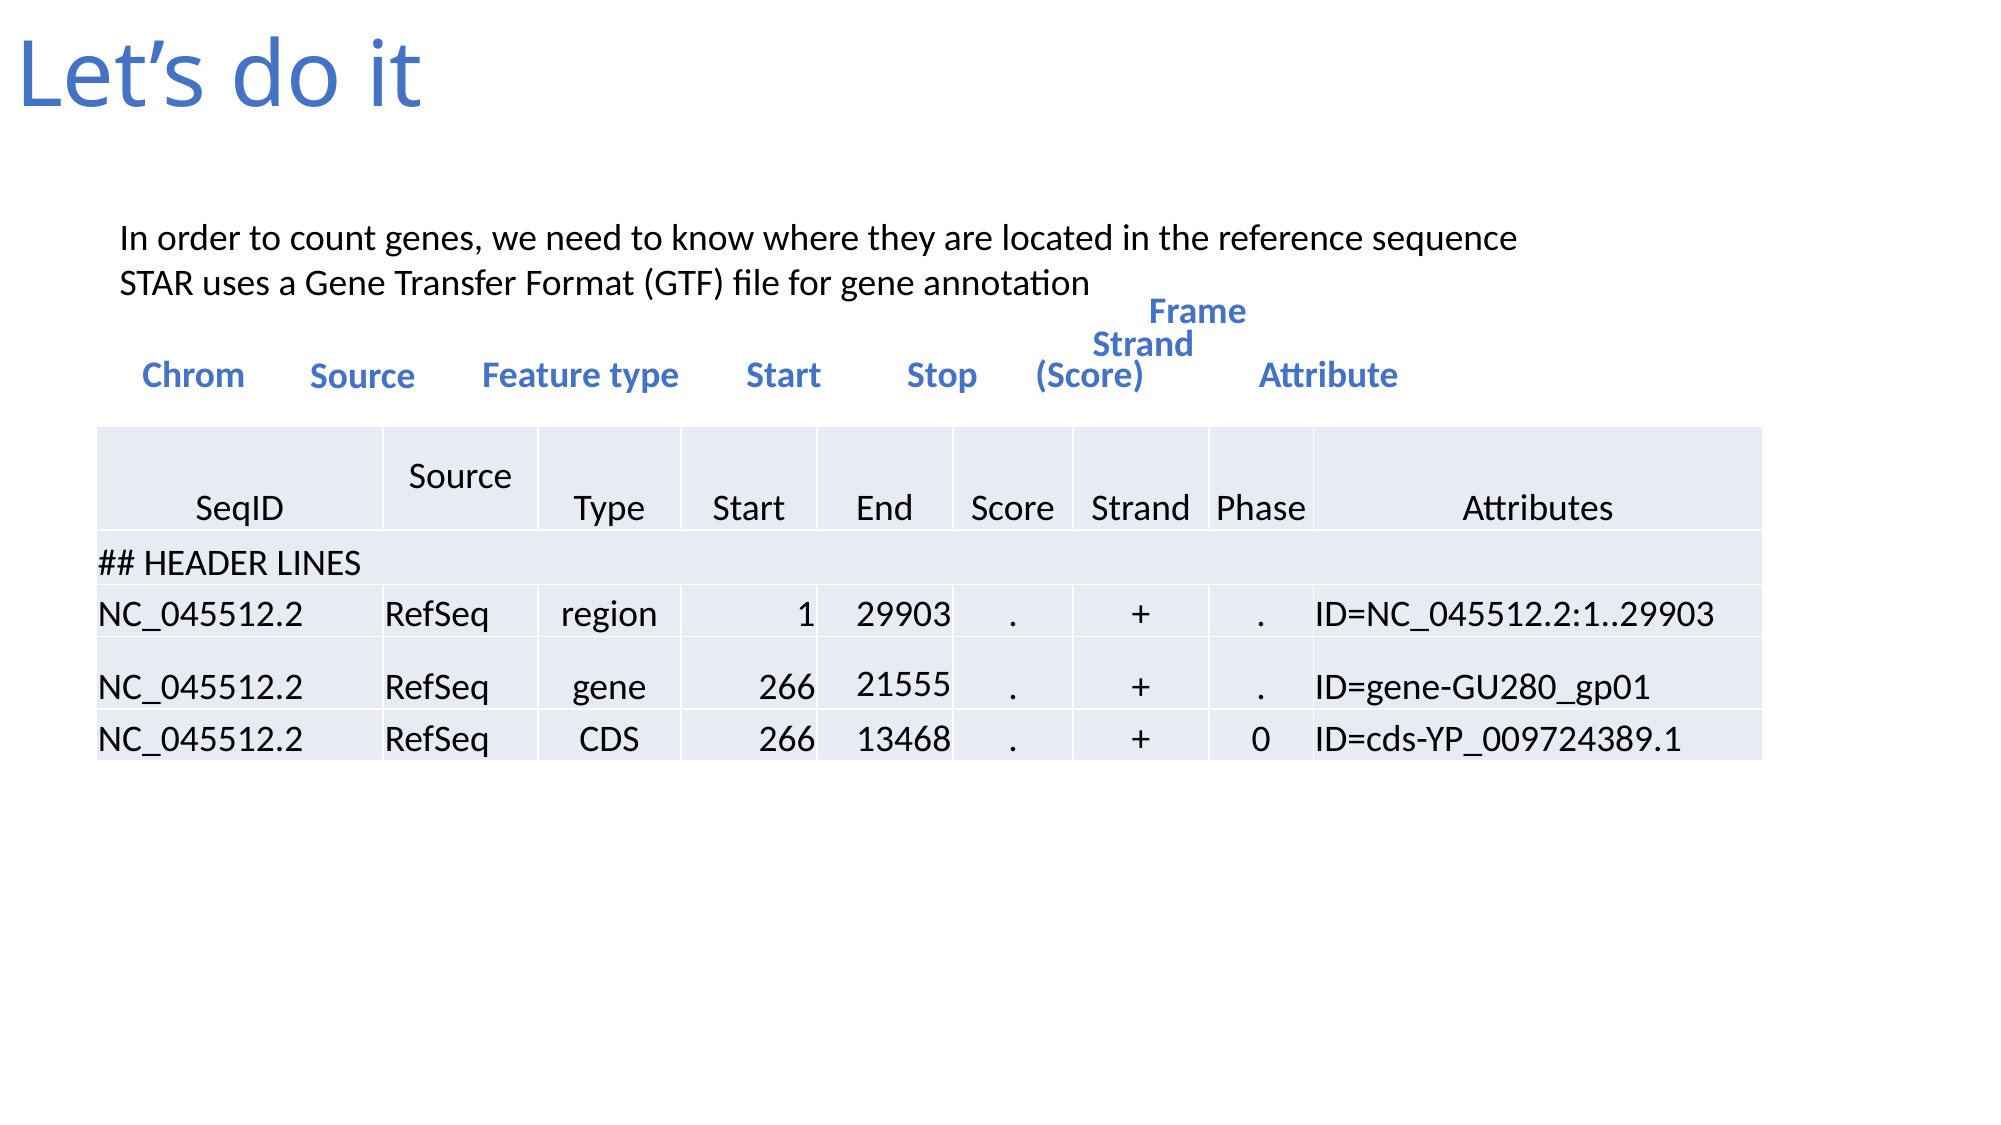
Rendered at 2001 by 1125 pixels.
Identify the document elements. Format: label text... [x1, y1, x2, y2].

table_cell NC_045512.2 [97, 710, 382, 760]
text_box Stop [892, 343, 993, 403]
table_header Source [384, 427, 537, 529]
table_cell 21555 [818, 637, 952, 708]
text_box Strand [1077, 311, 1210, 371]
table_cell 29903 [818, 585, 952, 636]
table_header Score [954, 427, 1072, 529]
table_cell . [954, 585, 1072, 636]
table_cell NC_045512.2 [97, 637, 382, 708]
table_cell ## HEADER LINES [97, 531, 1762, 584]
table_cell + [1074, 637, 1208, 708]
table_cell . [1210, 637, 1313, 708]
text_box Chrom [127, 343, 261, 403]
table_cell region [539, 585, 680, 636]
table_cell RefSeq [384, 637, 537, 708]
title Let’s do it [0, 7, 1725, 146]
table_cell 266 [682, 637, 816, 708]
text_box Source [295, 343, 431, 404]
table_header Strand [1074, 427, 1208, 529]
text_box Frame [1134, 279, 1262, 339]
table_cell CDS [539, 710, 680, 760]
table_cell ID=gene-GU280_gp01 [1314, 637, 1762, 708]
table_cell ID=cds-YP_009724389.1 [1314, 710, 1762, 760]
table_cell RefSeq [384, 710, 537, 760]
table_cell gene [539, 637, 680, 708]
table_cell 0 [1210, 710, 1313, 760]
table_cell 1 [682, 585, 816, 636]
text_box Start [731, 343, 837, 403]
text_box Feature type [467, 343, 695, 403]
table_header Start [682, 427, 816, 529]
table_header Phase [1210, 427, 1313, 529]
table_cell . [954, 710, 1072, 760]
text_box Attribute [1243, 343, 1414, 403]
text_box In order to count genes, we need to know where they are located in the reference sequence STAR uses a Gene Transfer Format (GTF) file for gene annotation [104, 205, 1535, 311]
table_cell RefSeq [384, 585, 537, 636]
table_cell + [1074, 710, 1208, 760]
table_cell NC_045512.2 [97, 585, 382, 636]
table_cell + [1074, 585, 1208, 636]
table_header Type [539, 427, 680, 529]
table_header SeqID [97, 427, 382, 529]
table_cell ID=NC_045512.2:1..29903 [1314, 585, 1762, 636]
table_header Attributes [1314, 427, 1762, 529]
table_cell . [954, 637, 1072, 708]
table_cell 13468 [818, 710, 952, 760]
table_header End [818, 427, 952, 529]
table_cell 266 [682, 710, 816, 760]
table_cell . [1210, 585, 1313, 636]
text_box (Score) [1020, 343, 1160, 403]
